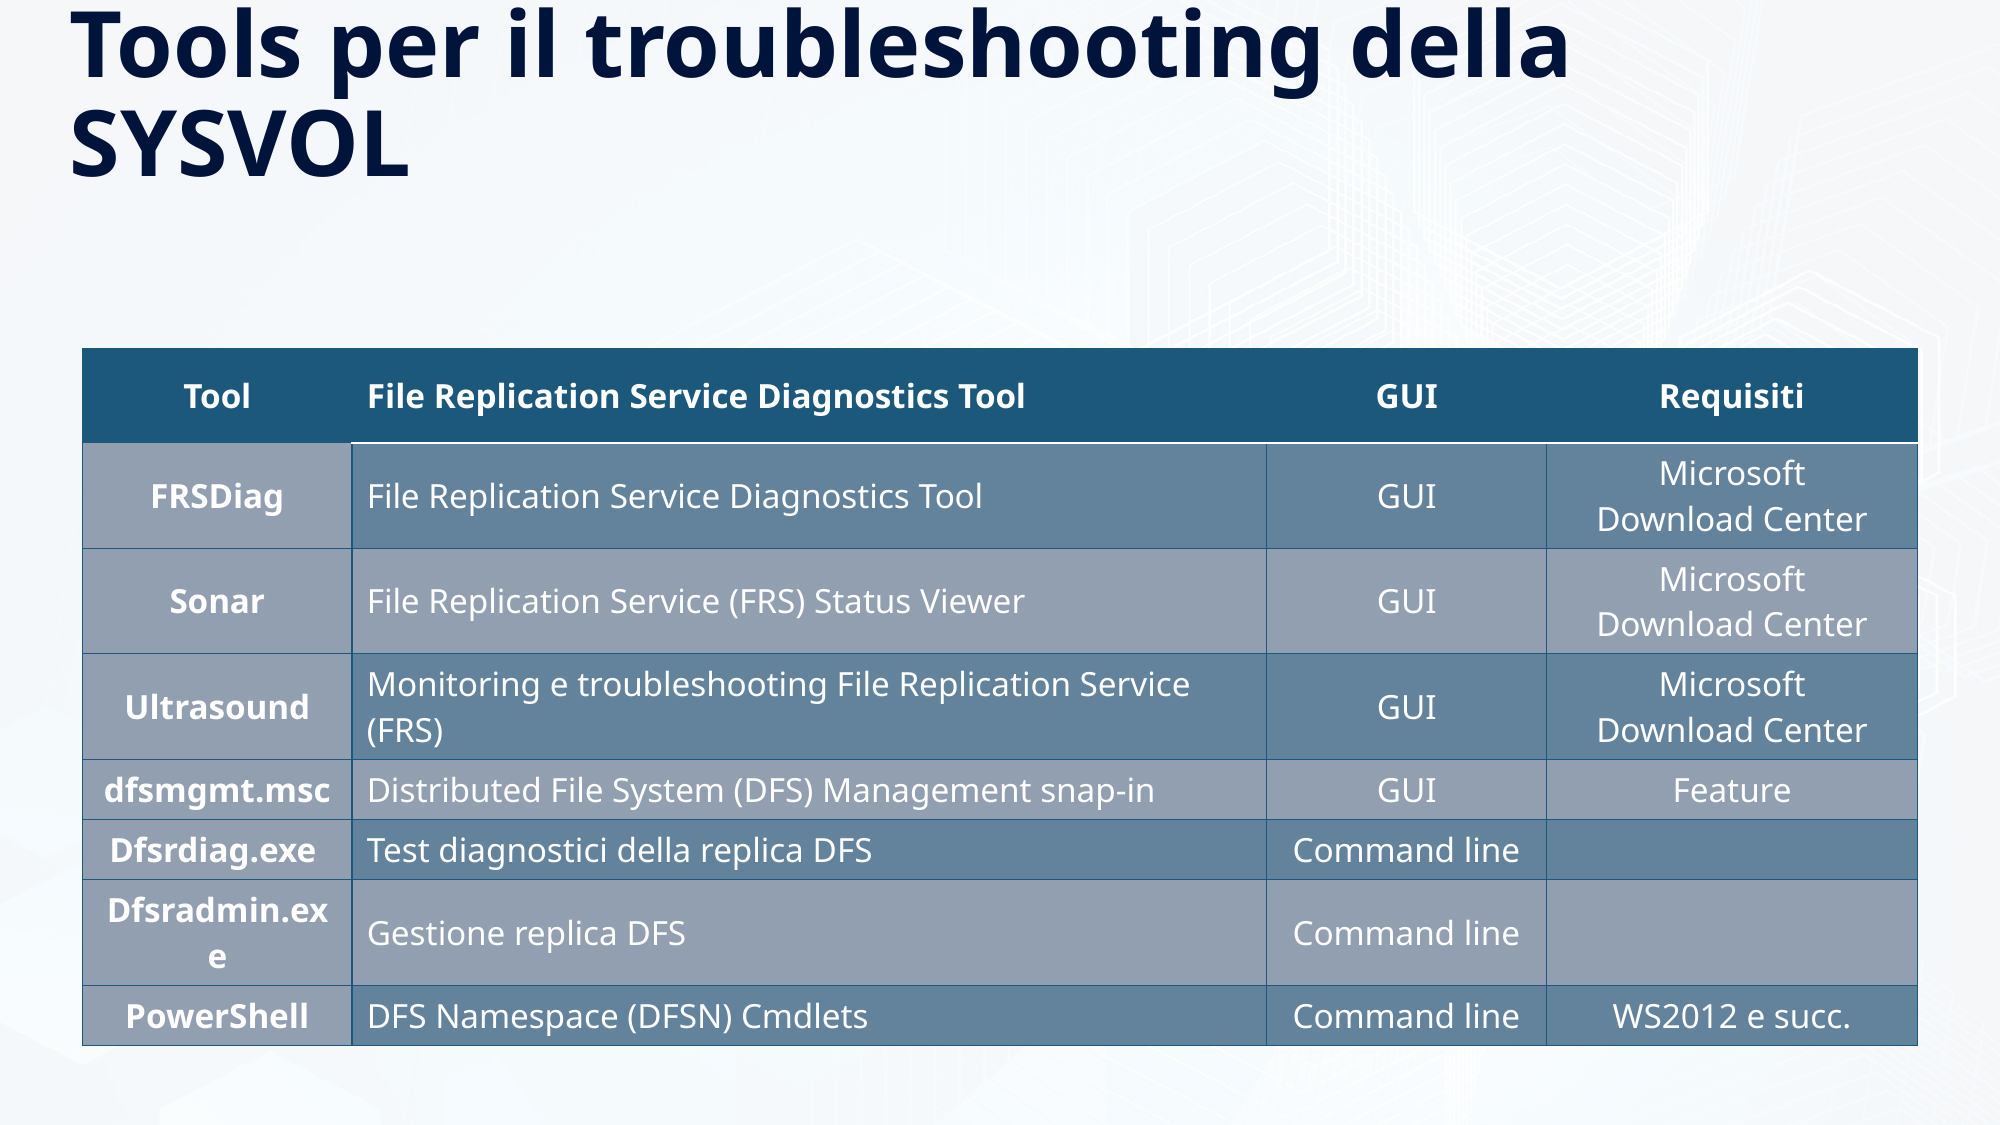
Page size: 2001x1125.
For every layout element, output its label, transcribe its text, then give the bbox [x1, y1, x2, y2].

table_cell GUI [1267, 760, 1546, 819]
table_cell GUI [1267, 654, 1546, 759]
table_cell [1547, 880, 1917, 985]
table_header Requisiti [1547, 349, 1917, 442]
table_cell Gestione replica DFS [353, 880, 1266, 985]
table_cell Distributed File System (DFS) Management snap-in [353, 760, 1266, 819]
table_cell GUI [1267, 444, 1546, 548]
table_cell DFS Namespace (DFSN) Cmdlets [353, 986, 1266, 1045]
table_cell Dfsrdiag.exe [83, 820, 351, 879]
table_cell GUI [1267, 549, 1546, 653]
table_cell Microsoft Download Center [1547, 549, 1917, 653]
table_header File Replication Service Diagnostics Tool [353, 349, 1266, 442]
table_cell Monitoring e troubleshooting File Replication Service (FRS) [353, 654, 1266, 759]
table_header Tool [83, 349, 351, 442]
table_cell dfsmgmt.msc [83, 760, 351, 819]
table_cell Test diagnostici della replica DFS [353, 820, 1266, 879]
table_cell FRSDiag [83, 443, 351, 548]
table_cell Microsoft Download Center [1547, 444, 1917, 548]
table_cell Feature [1547, 760, 1917, 819]
table_cell Ultrasound [83, 654, 351, 759]
title Tools per il troubleshooting della SYSVOL [55, 29, 1945, 166]
table_cell Command line [1267, 986, 1546, 1045]
table_cell Microsoft Download Center [1547, 654, 1917, 759]
table_header GUI [1267, 349, 1546, 442]
table_cell [1547, 820, 1917, 879]
table_cell File Replication Service (FRS) Status Viewer [353, 549, 1266, 653]
table_cell PowerShell [83, 986, 351, 1045]
table_cell Dfsradmin.exe [83, 880, 351, 985]
table_cell Command line [1267, 880, 1546, 985]
table_cell WS2012 e succ. [1547, 986, 1917, 1045]
table_cell File Replication Service Diagnostics Tool [353, 444, 1266, 548]
table_cell Sonar [83, 549, 351, 653]
table_cell Command line [1267, 820, 1546, 879]
